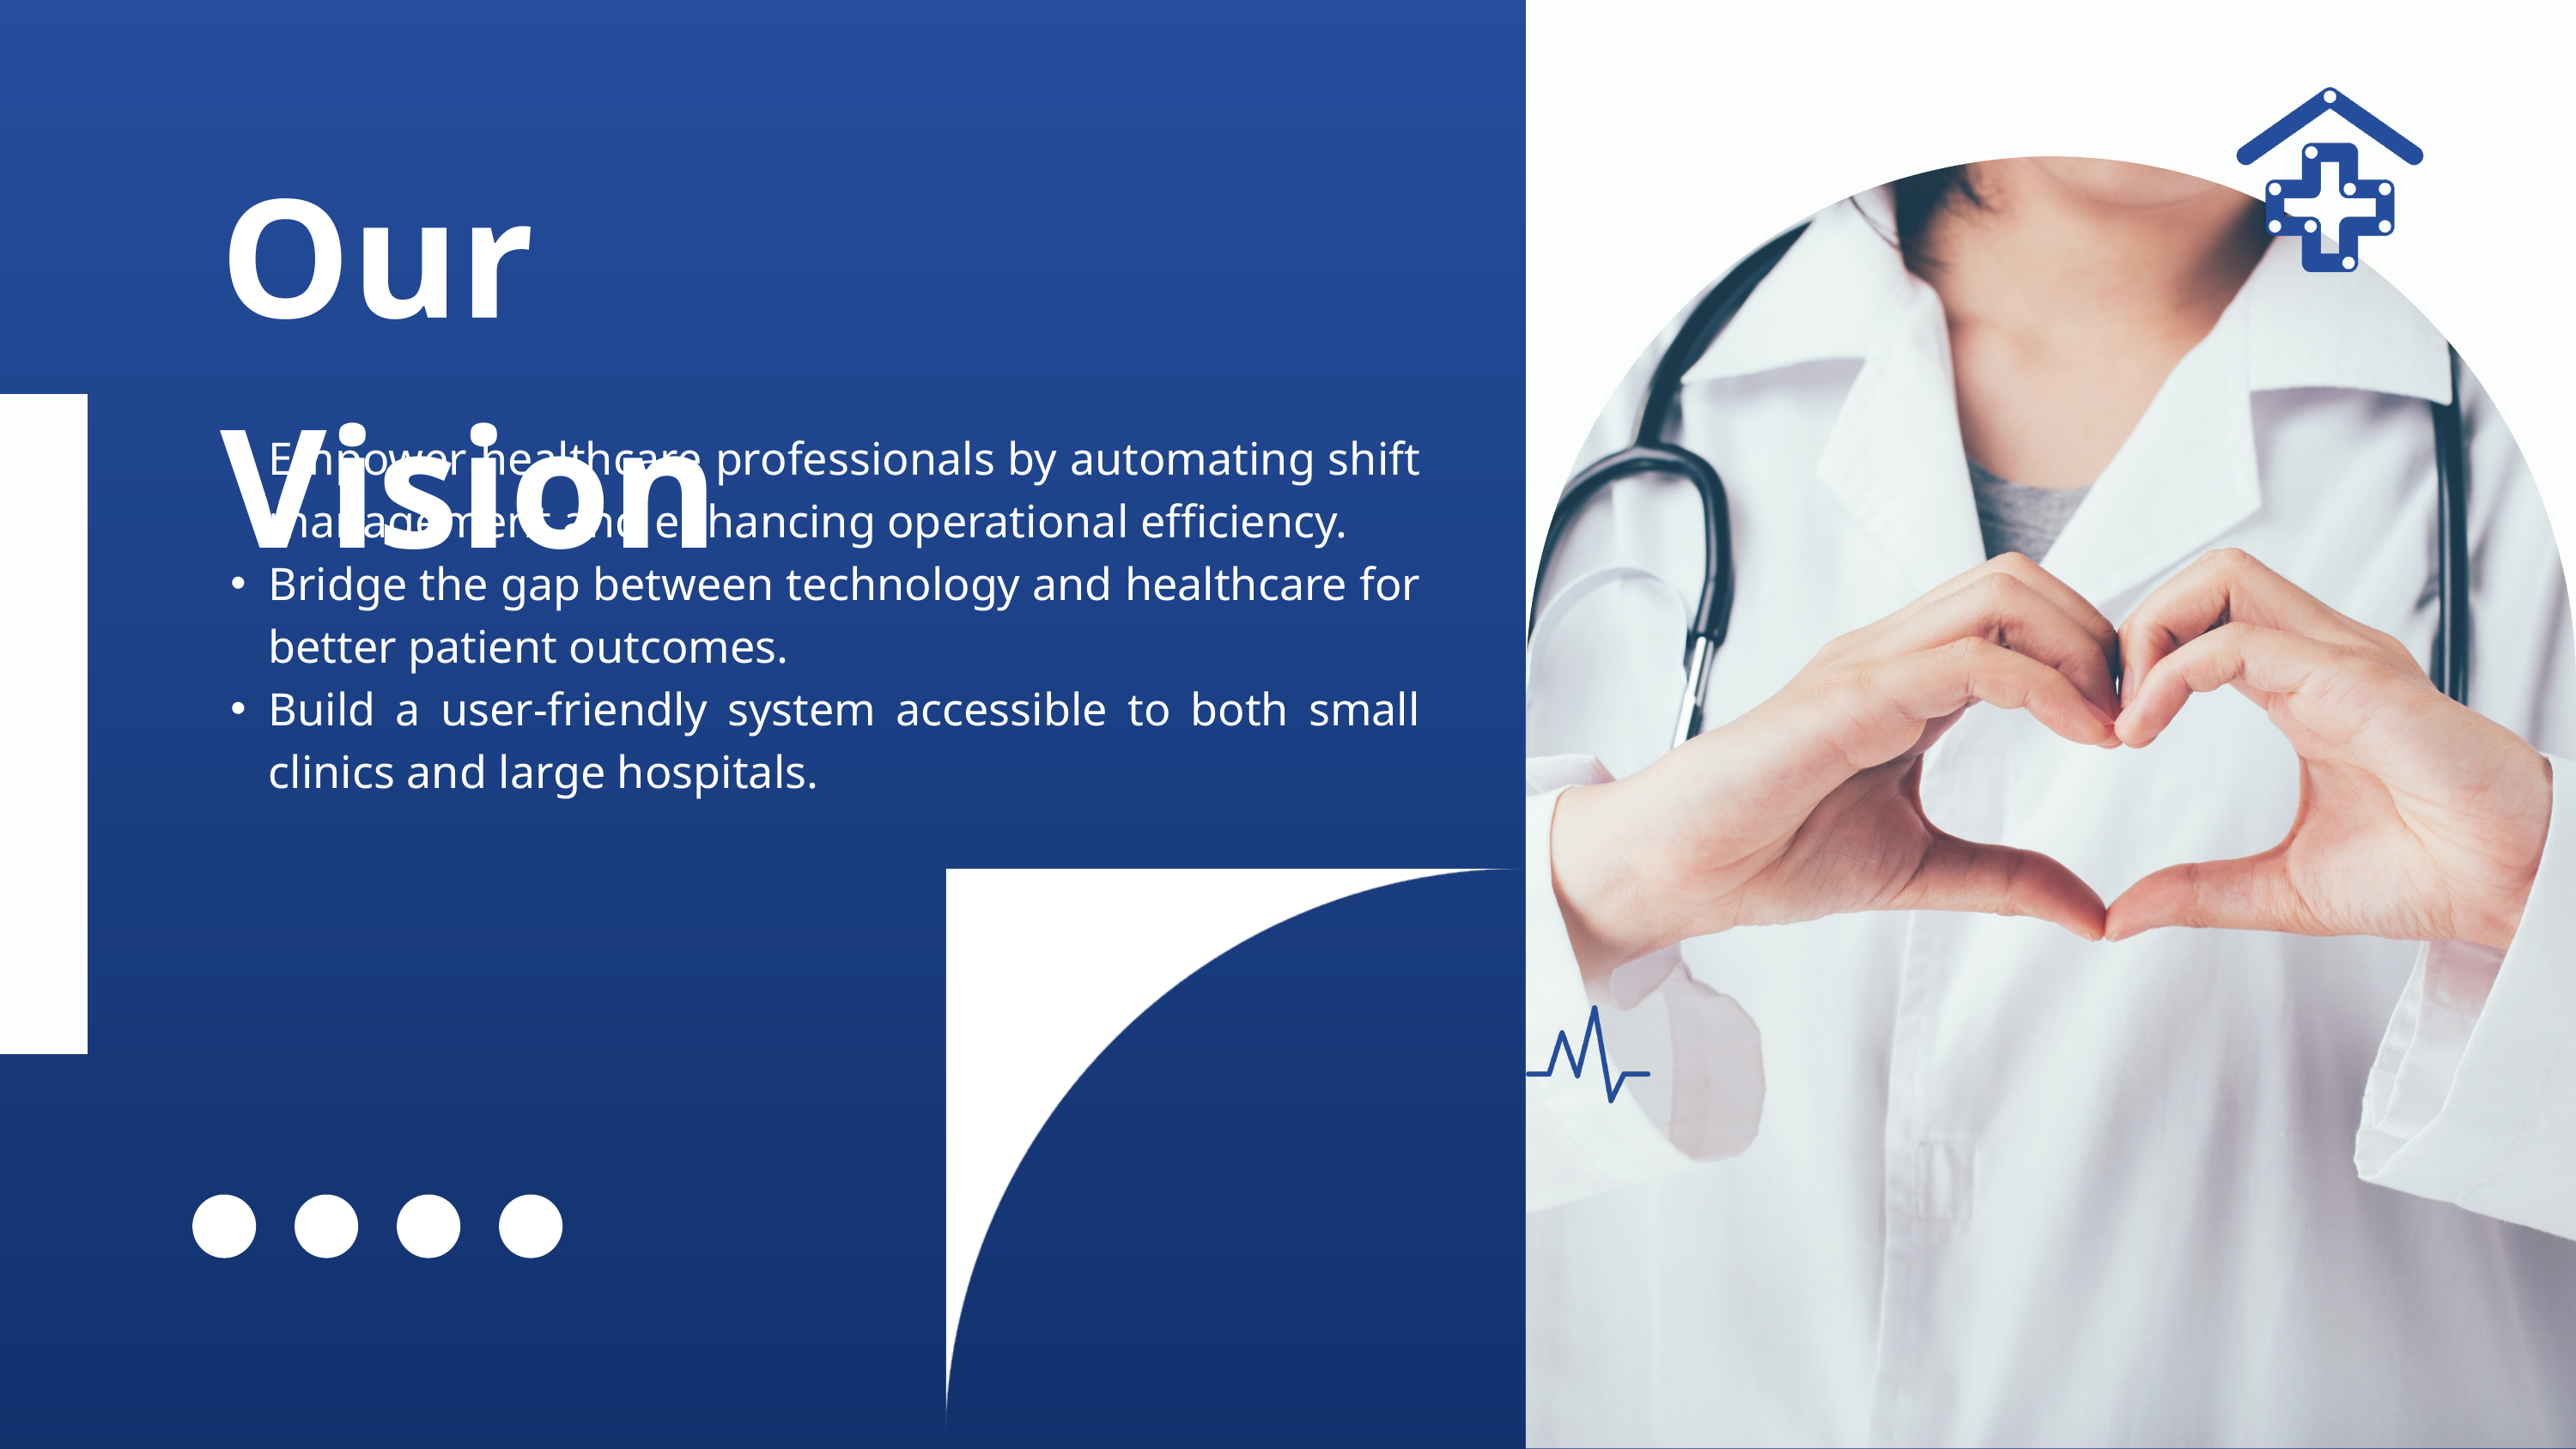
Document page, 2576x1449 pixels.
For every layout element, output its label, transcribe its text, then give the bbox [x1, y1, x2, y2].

text_box Our Vision [220, 120, 1011, 582]
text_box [294, 1194, 359, 1258]
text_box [1525, 155, 2576, 1449]
text_box [945, 869, 1520, 1449]
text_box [0, 394, 88, 1055]
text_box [396, 1194, 461, 1258]
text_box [1525, 0, 2576, 155]
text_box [191, 1194, 257, 1258]
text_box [498, 1194, 563, 1258]
text_box Empower healthcare professionals by automating shift management and enhancing operational efficiency. Bridge the gap between technology and healthcare for better patient outcomes. Build a user-friendly system accessible to both small clinics and large hospitals. [192, 421, 1422, 797]
